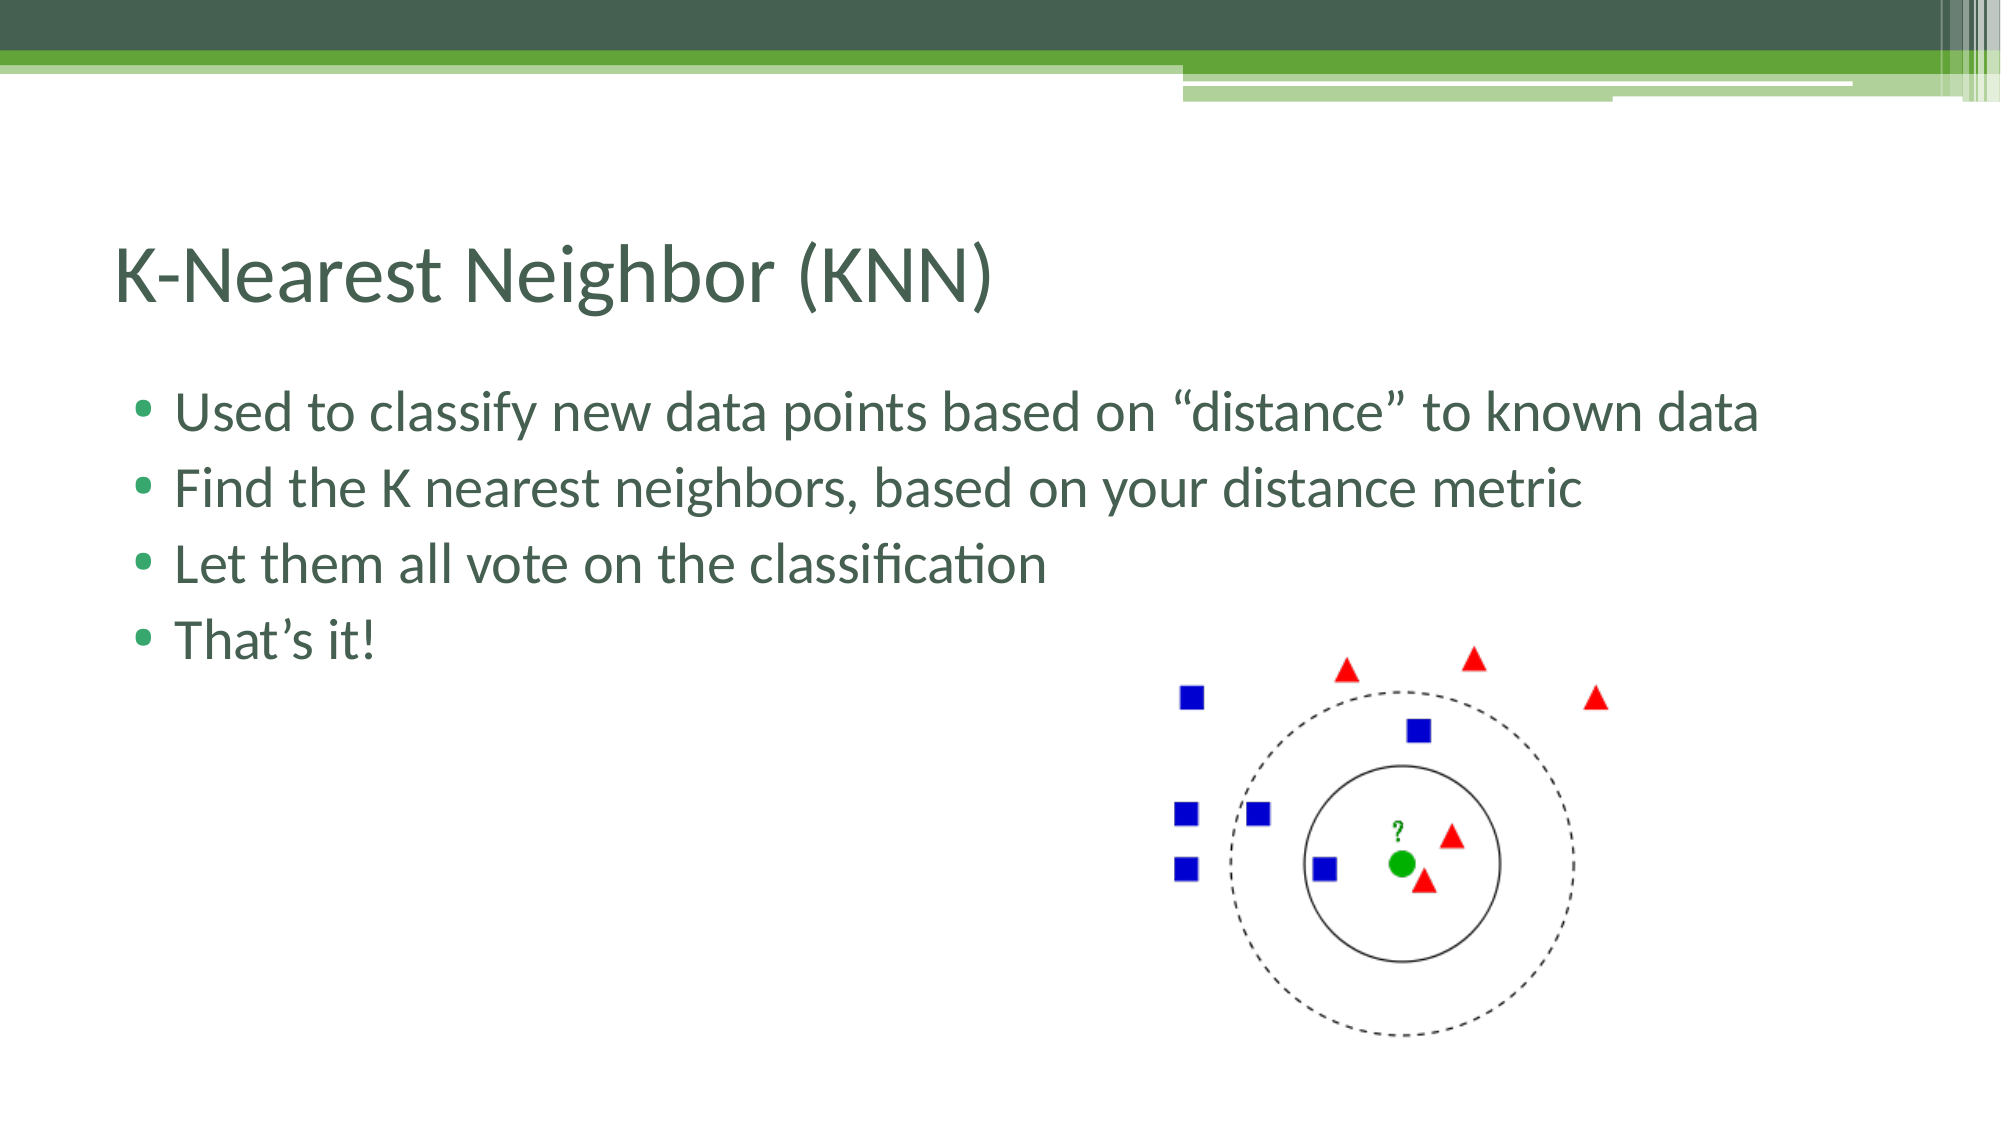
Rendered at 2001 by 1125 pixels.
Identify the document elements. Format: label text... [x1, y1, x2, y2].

title K-Nearest Neighbor (KNN) [112, 217, 1004, 408]
picture [1173, 644, 1610, 1039]
text_box Used to classify new data points based on “distance” to known data Find the K nearest neighbors, based on your distance metric Let them all vote on the classification That’s it! [130, 364, 1776, 672]
